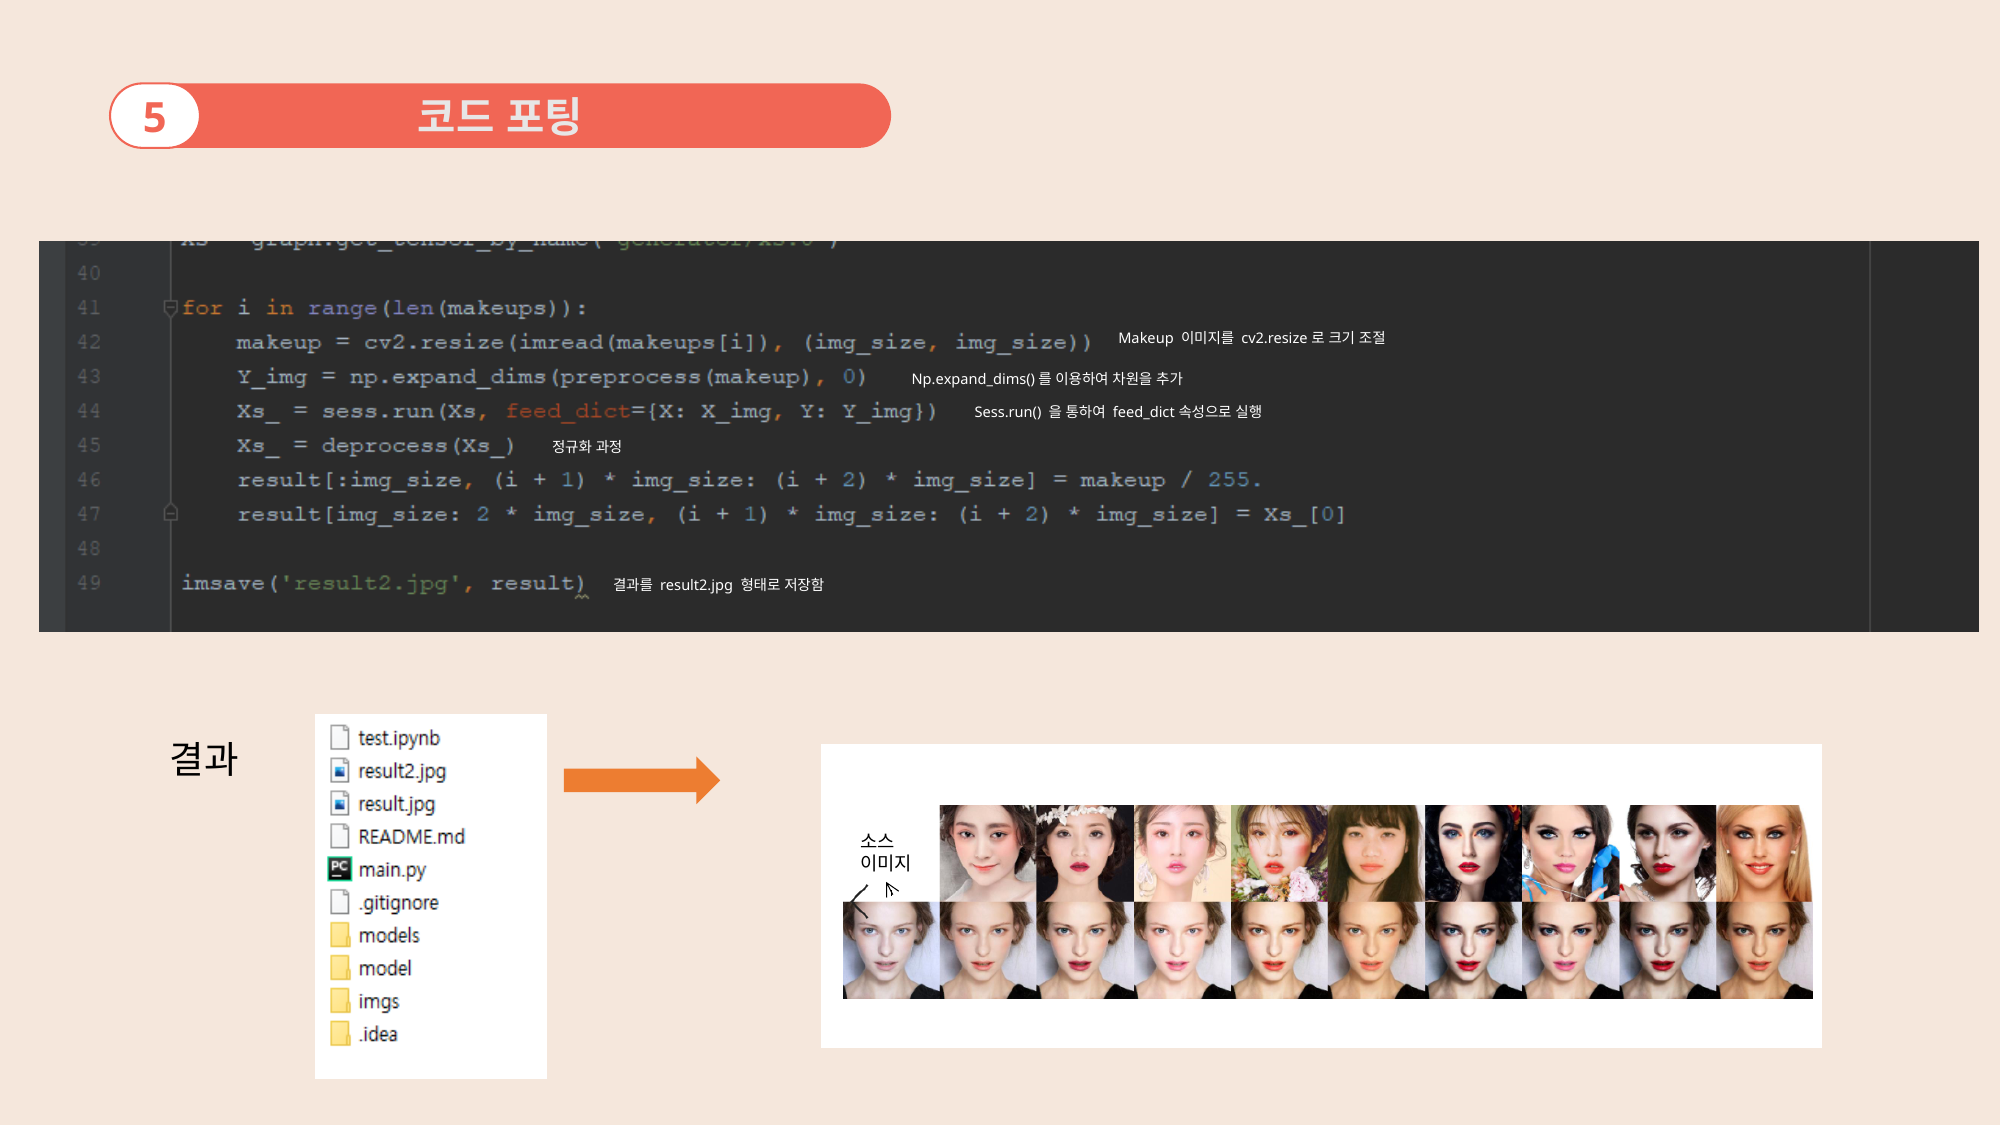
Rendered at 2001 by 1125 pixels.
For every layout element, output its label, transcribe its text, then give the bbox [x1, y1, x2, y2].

text_box 5 [108, 82, 201, 149]
picture [821, 744, 1822, 1048]
picture [315, 714, 547, 1079]
text_box 코드 포팅 [174, 82, 893, 149]
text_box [881, 886, 896, 892]
picture [39, 241, 1979, 633]
text_box [563, 756, 721, 805]
text_box 결과 [154, 728, 281, 789]
